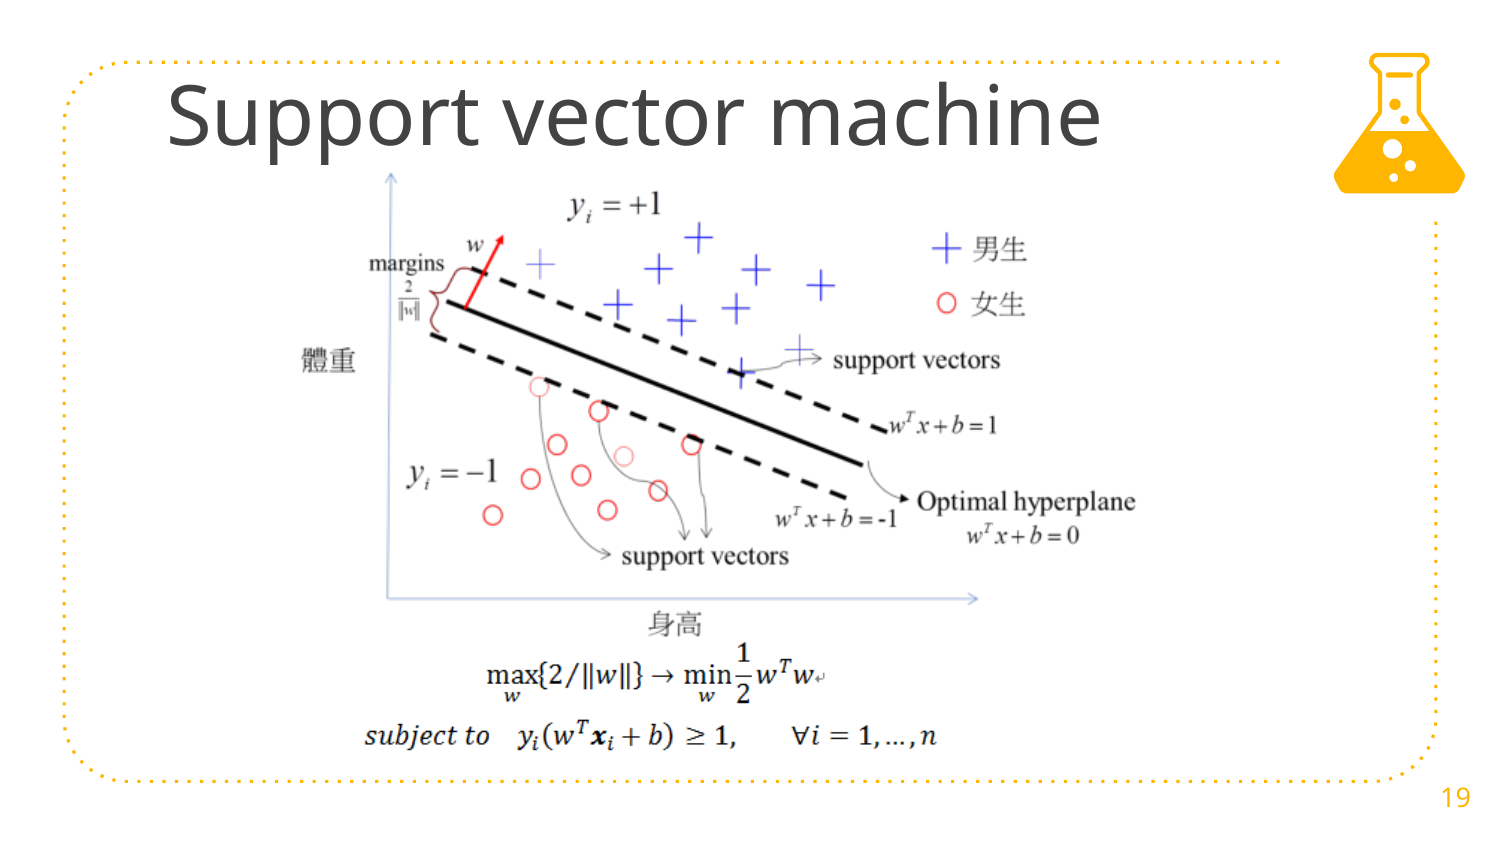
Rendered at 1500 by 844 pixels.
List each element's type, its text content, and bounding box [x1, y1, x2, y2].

slide_number 19 [1411, 753, 1500, 844]
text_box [1333, 52, 1466, 194]
title Support vector machine [151, 47, 1278, 189]
picture [202, 165, 1250, 771]
